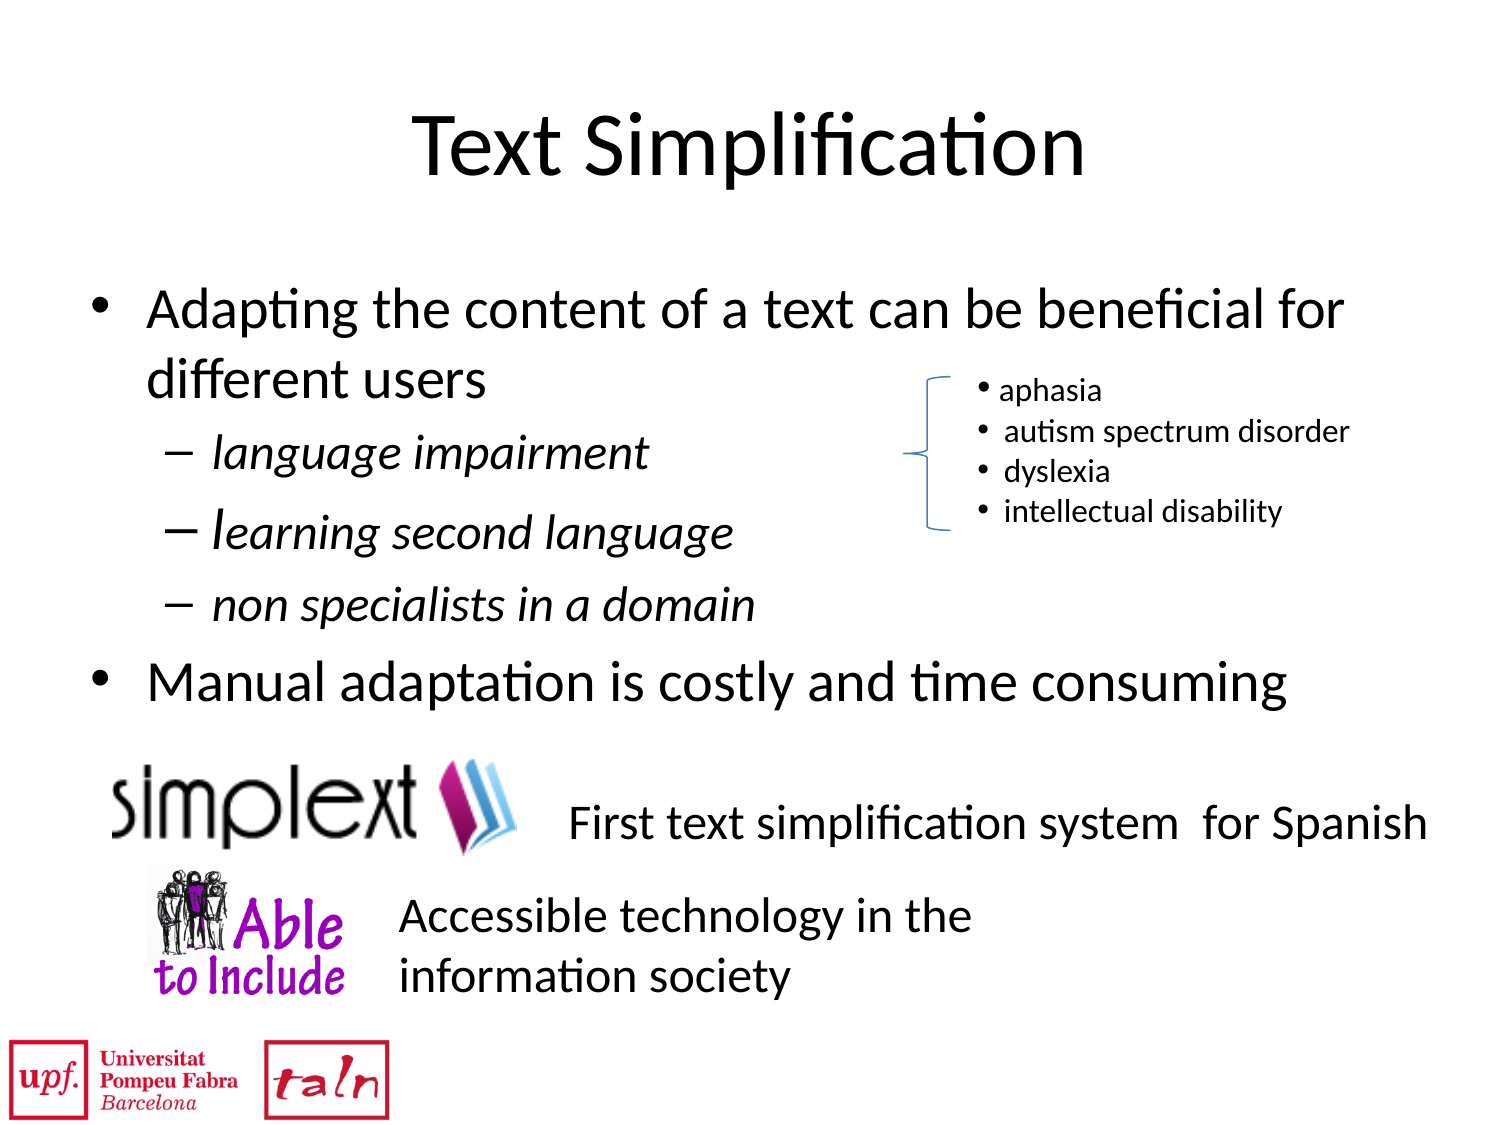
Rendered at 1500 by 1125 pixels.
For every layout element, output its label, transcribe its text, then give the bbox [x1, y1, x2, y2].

title Text Simplification [75, 45, 1425, 233]
text_box First text simplification system for Spanish [553, 782, 1444, 857]
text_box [903, 356, 1500, 540]
text_box Accessible technology in the information society [383, 875, 1117, 1010]
picture [4, 1034, 396, 1125]
picture [147, 862, 349, 1003]
list Adapting the content of a text can be beneficial for different users language impairment learning second language non specialists in a domain Manual adaptation is costly and time consuming [75, 262, 1425, 1005]
picture [111, 759, 517, 857]
